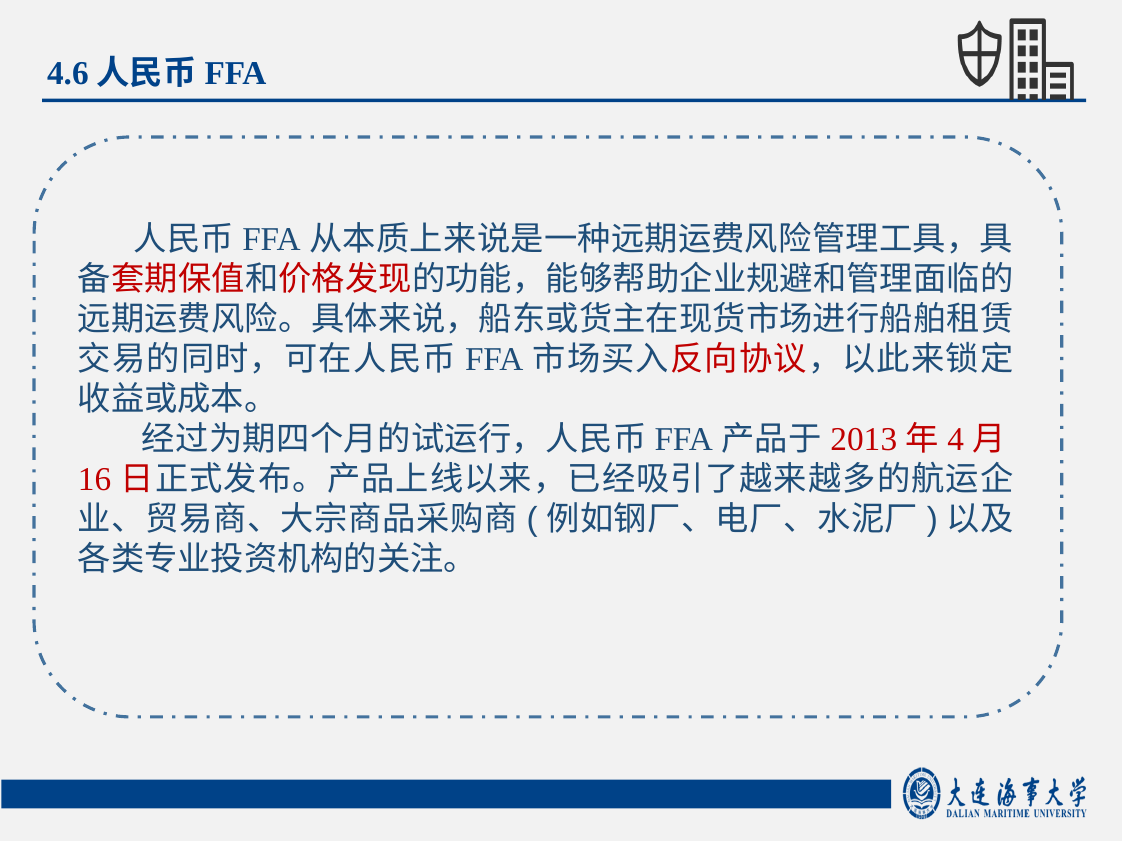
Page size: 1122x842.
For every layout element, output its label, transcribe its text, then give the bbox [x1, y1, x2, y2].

picture [957, 18, 1074, 100]
text_box 4.6人民币FFA [35, 46, 278, 98]
picture [902, 767, 1087, 820]
text_box [32, 135, 1063, 718]
